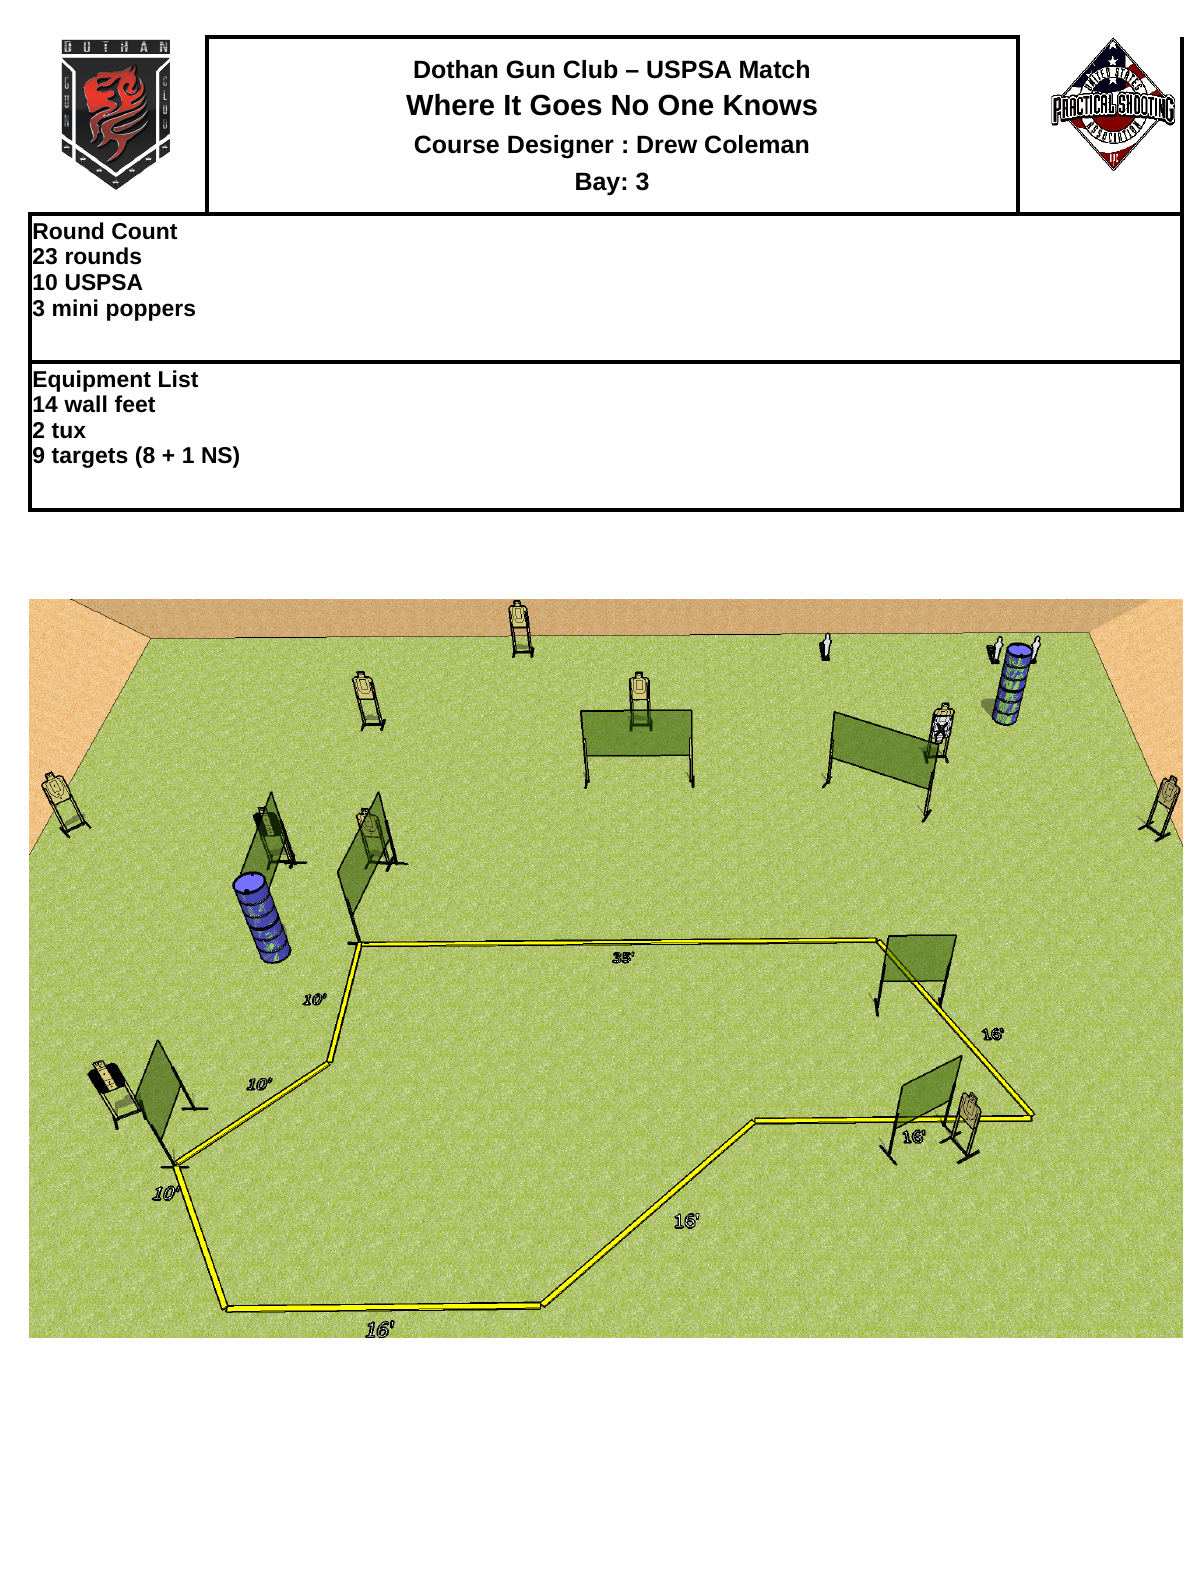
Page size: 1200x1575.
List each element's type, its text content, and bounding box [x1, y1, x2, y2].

table_header Dothan Gun Club – USPSA Match Where It Goes No One Knows Course Designer : Drew Coleman Bay: 3 [209, 39, 1016, 212]
picture [29, 599, 1183, 1338]
picture [1044, 36, 1183, 175]
table_cell Round Count 23 rounds 10 USPSA 3 mini poppers [32, 216, 1180, 360]
table_header [1020, 37, 1180, 212]
table_cell Equipment List 14 wall feet 2 tux 9 targets (8 + 1 NS) [32, 364, 1180, 508]
table_header [30, 37, 205, 212]
picture [58, 36, 173, 193]
